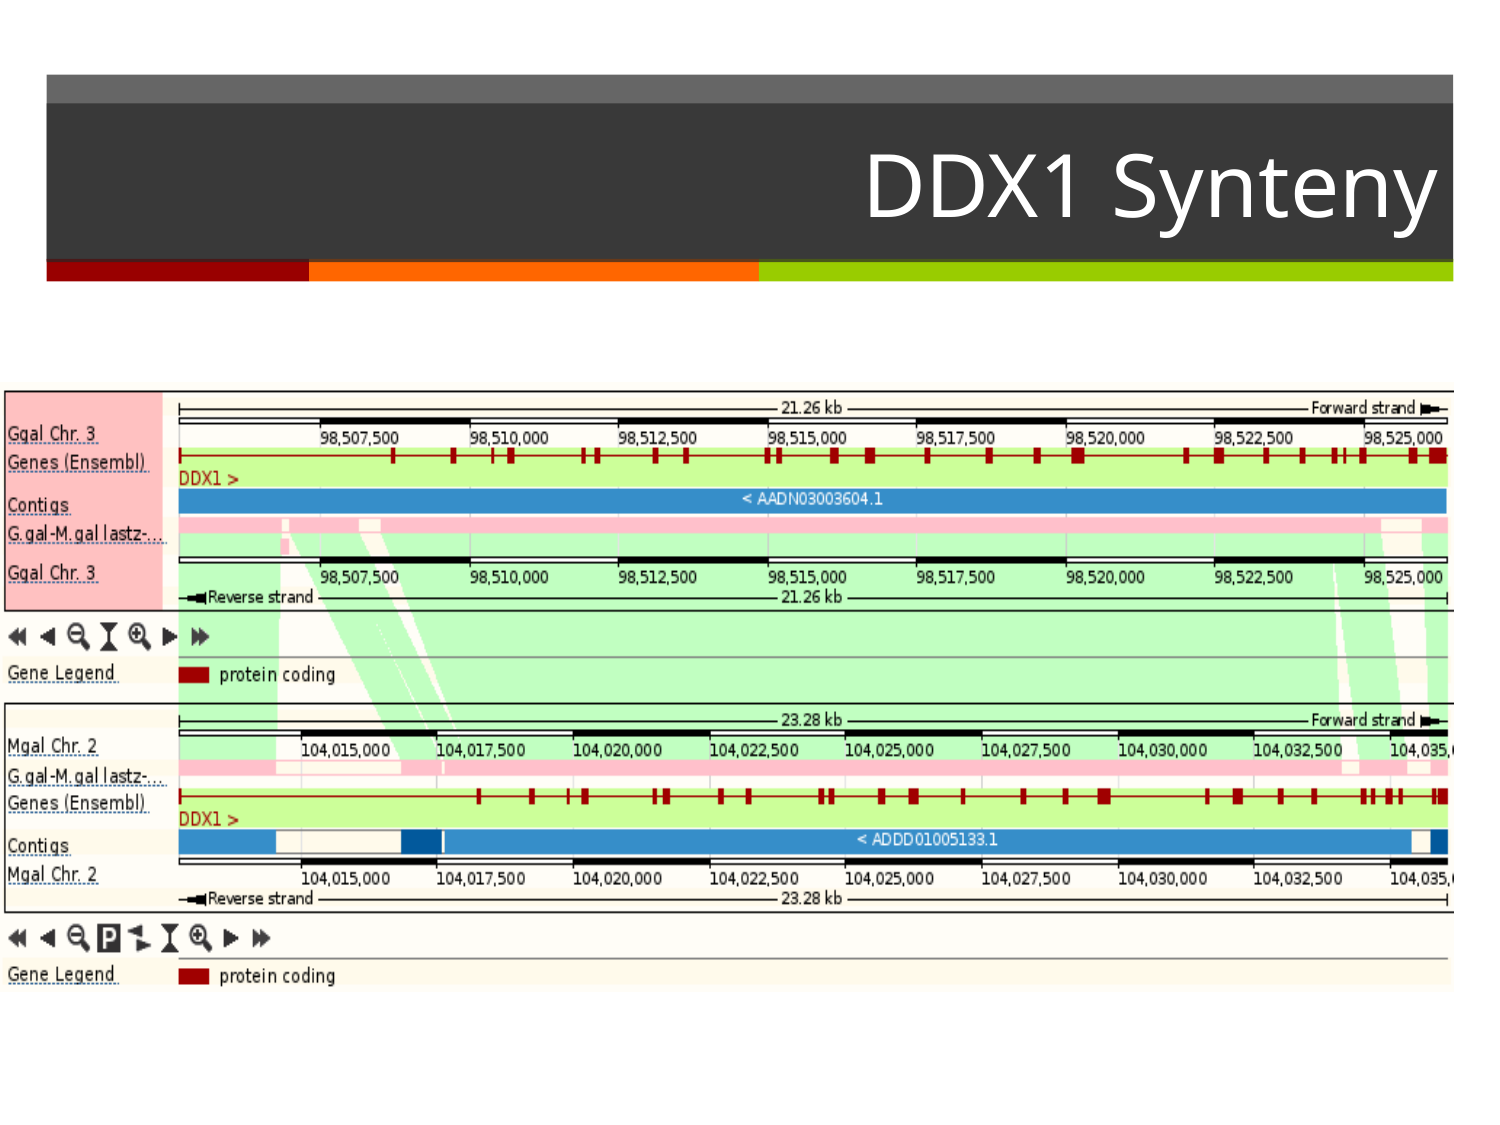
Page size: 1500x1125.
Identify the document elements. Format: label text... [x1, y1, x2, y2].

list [0, 184, 1454, 1125]
title DDX1 Synteny [46, 103, 1454, 184]
